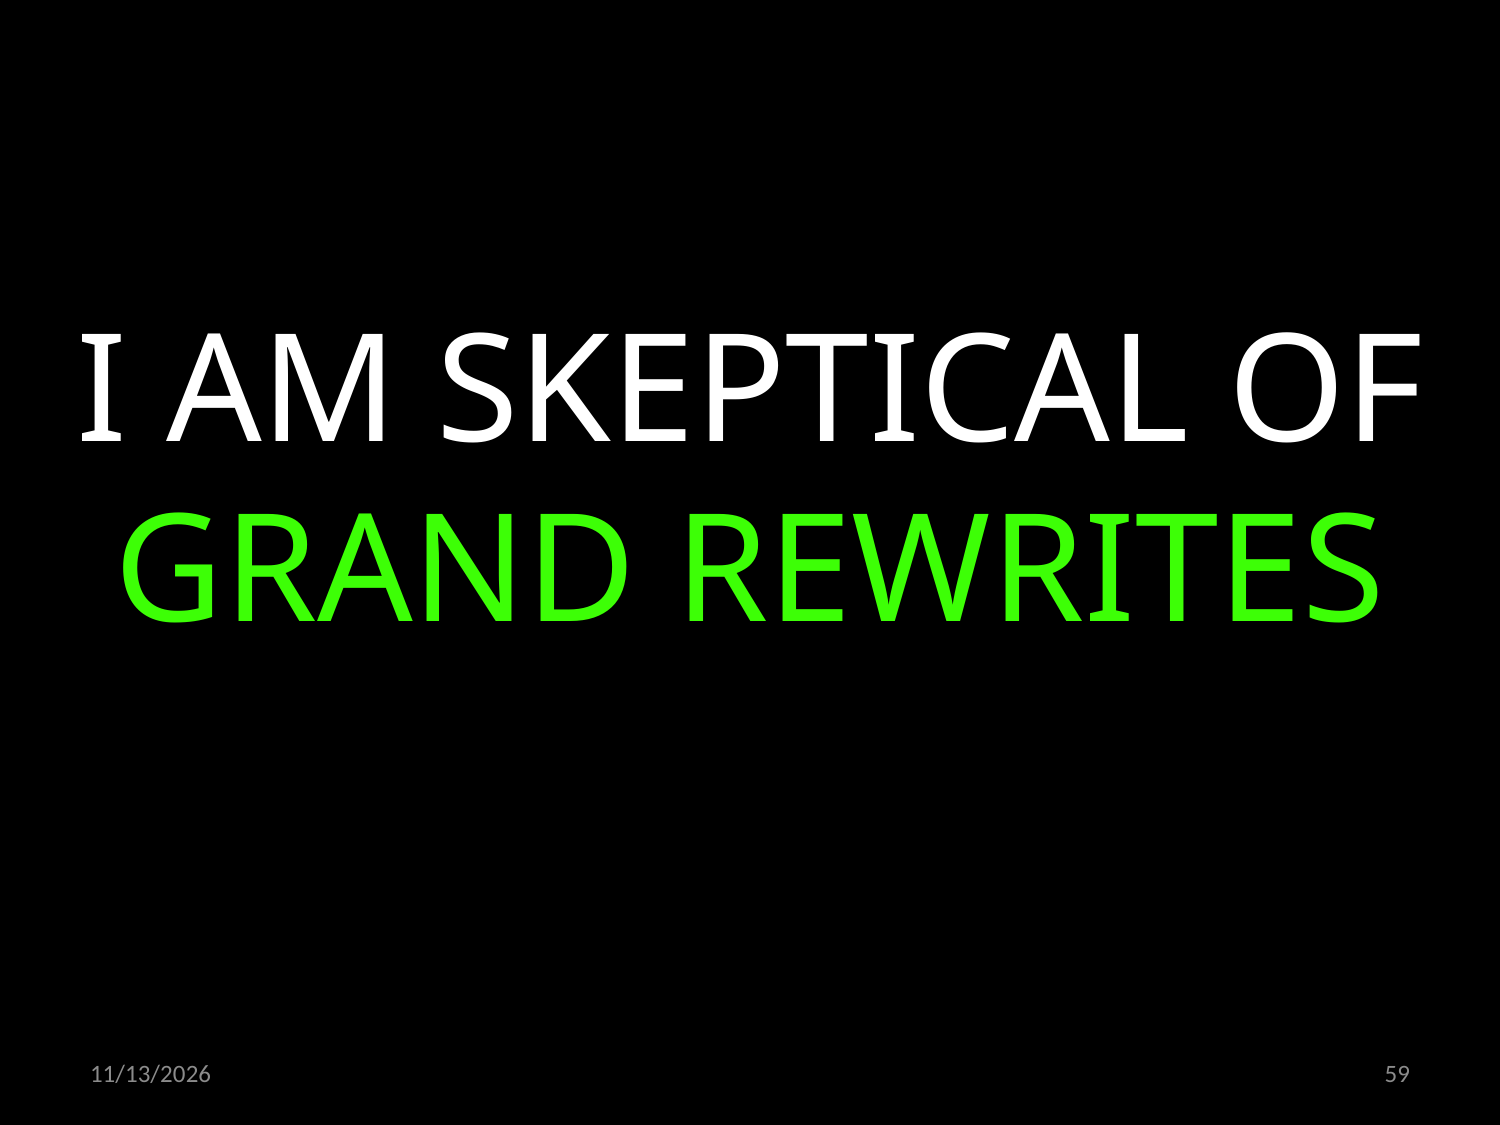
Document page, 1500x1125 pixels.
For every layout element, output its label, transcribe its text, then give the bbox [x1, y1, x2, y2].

text_box I AM SKEPTICAL OF GRAND REWRITES [0, 283, 1500, 386]
slide_number 59 [1074, 1042, 1425, 1103]
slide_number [75, 1042, 425, 1103]
